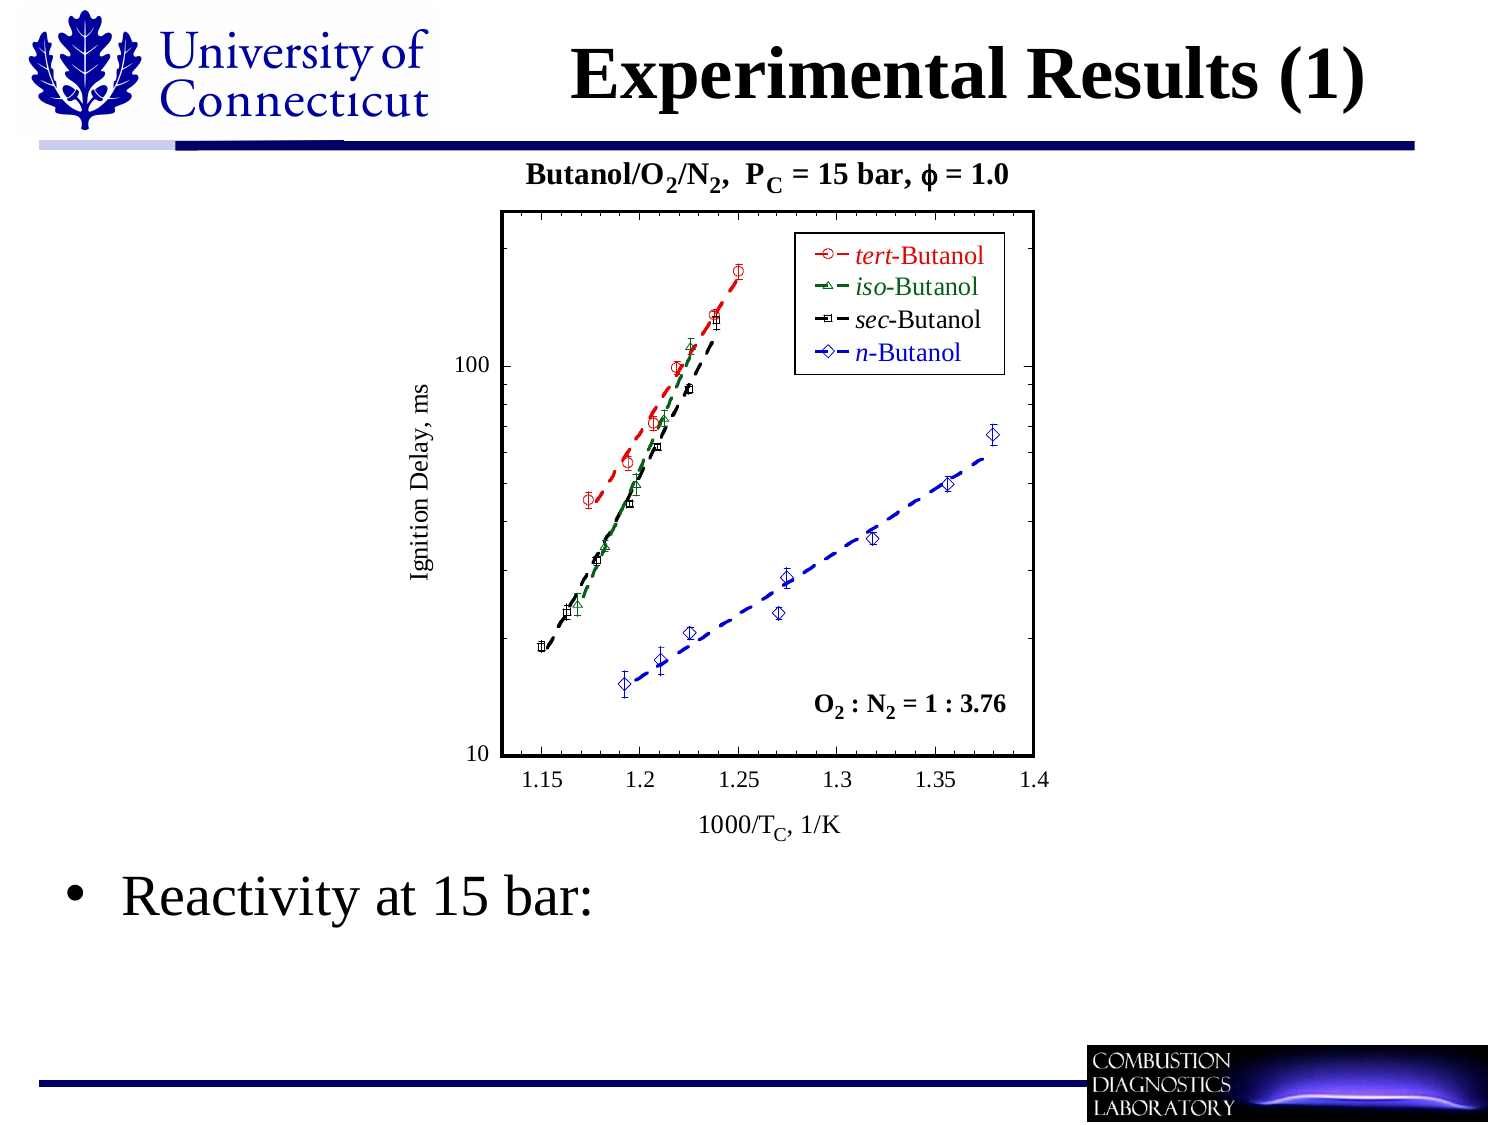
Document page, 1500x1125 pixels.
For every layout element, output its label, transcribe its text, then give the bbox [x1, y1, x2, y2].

picture [19, 2, 437, 138]
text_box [393, 136, 1107, 852]
title Experimental Results (1) [437, 1, 1500, 138]
picture [1087, 1045, 1488, 1122]
picture [39, 140, 344, 150]
